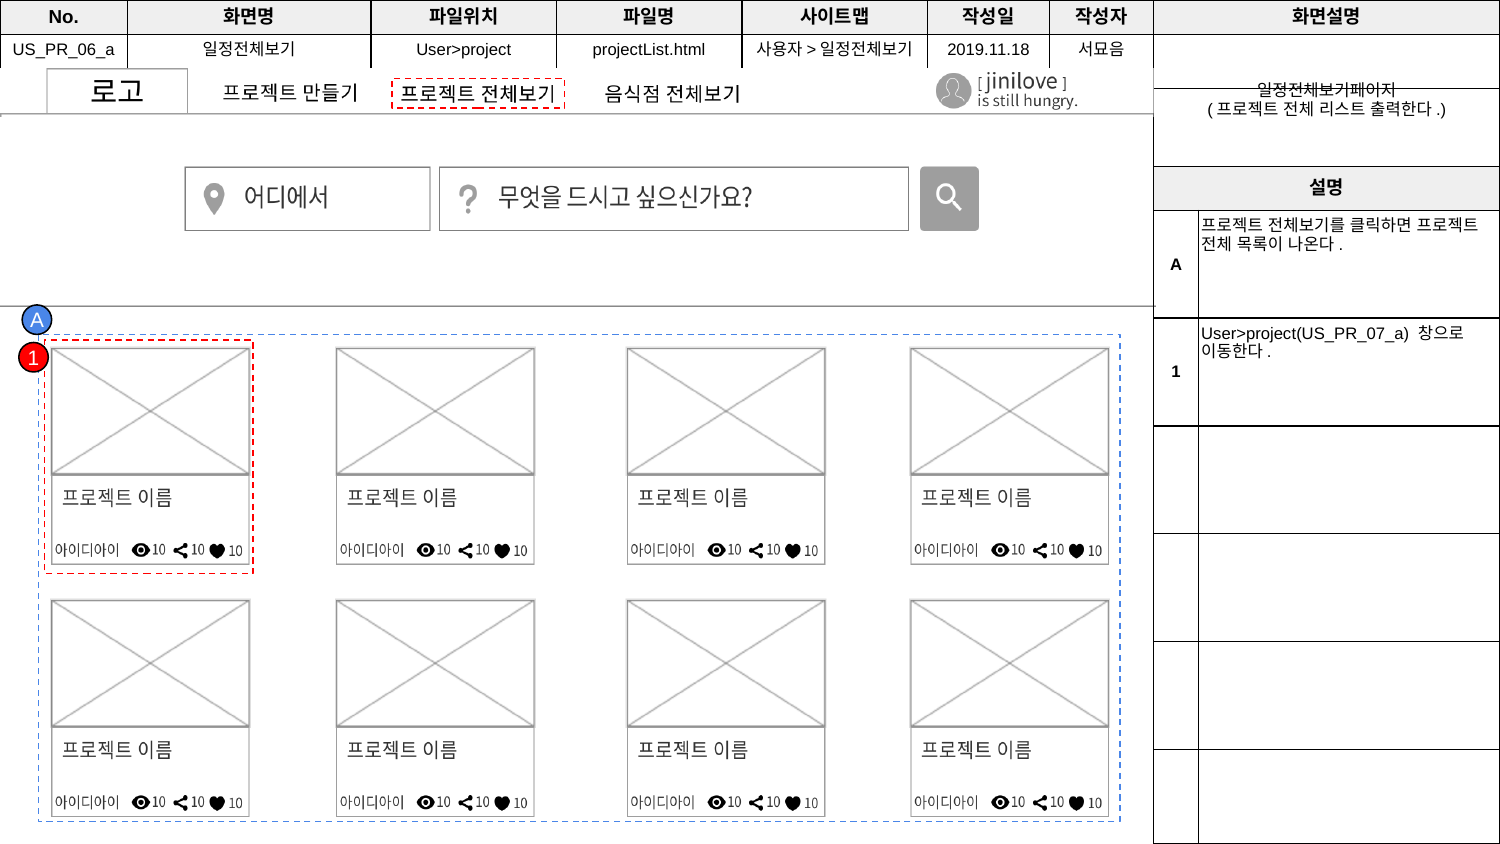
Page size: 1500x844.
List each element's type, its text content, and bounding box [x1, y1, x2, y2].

table_header No. [1, 1, 127, 34]
table_header 작성자 [1050, 1, 1153, 34]
table_cell 설명 [1160, 167, 1499, 210]
table_cell A [1160, 211, 1198, 317]
table_cell 일정전체보기 [128, 35, 370, 66]
table_cell [1199, 427, 1499, 533]
table_cell User>project [372, 35, 556, 66]
table_header 화면설명 [1154, 1, 1499, 34]
table_cell 1 [1160, 319, 1198, 425]
picture [0, 68, 1156, 844]
table_header 화면명 [128, 1, 370, 34]
table_header 작성일 [928, 1, 1049, 34]
table_cell User>project(US_PR_07_a) 창으로 이동한다. [1199, 319, 1499, 425]
table_cell 프로젝트 전체보기를 클릭하면 프로젝트 전체 목록이 나온다. [1199, 211, 1499, 317]
table_cell [1160, 642, 1198, 749]
table_cell 사용자>일정전체보기 [743, 35, 927, 66]
table_cell projectList.html [557, 35, 741, 66]
table_cell [1199, 750, 1499, 843]
table_cell US_PR_06_a [1, 35, 127, 66]
table_cell [1160, 427, 1198, 533]
table_header 파일위치 [372, 1, 556, 34]
table_cell [1199, 642, 1499, 749]
table_header 사이트맵 [743, 1, 927, 34]
table_header 일정전체보기페이지 (프로젝트 전체 리스트 출력한다.) [1154, 35, 1499, 166]
table_cell [1199, 534, 1499, 641]
table_cell 2019.11.18 [928, 35, 1049, 66]
table_cell 서묘음 [1050, 35, 1153, 66]
table_cell [1160, 750, 1198, 843]
table_header 파일명 [557, 1, 741, 34]
table_cell [1160, 534, 1198, 641]
